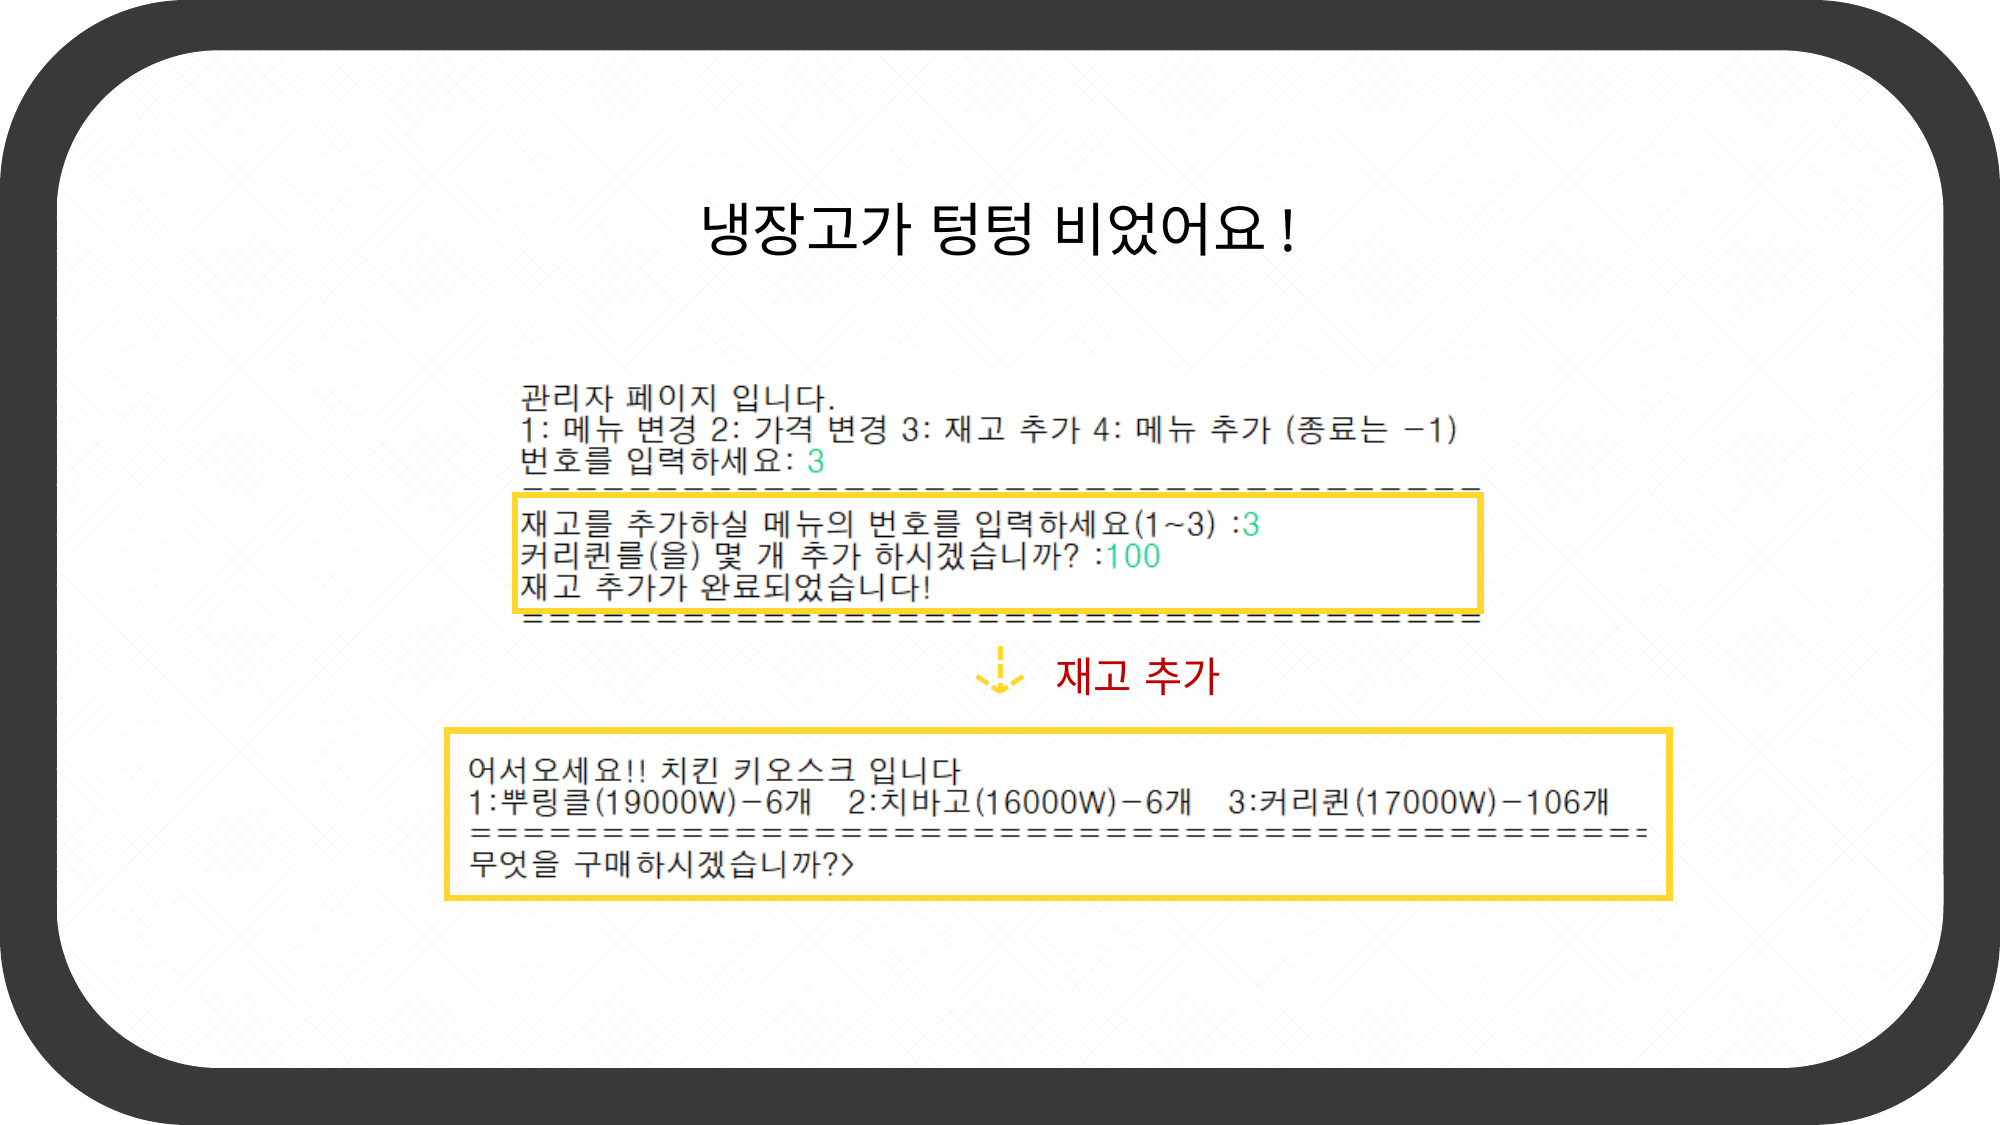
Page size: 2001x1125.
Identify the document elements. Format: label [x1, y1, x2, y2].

picture [458, 749, 1647, 895]
picture [515, 375, 1481, 634]
text_box [976, 645, 1024, 692]
text_box [0, 0, 2000, 1125]
